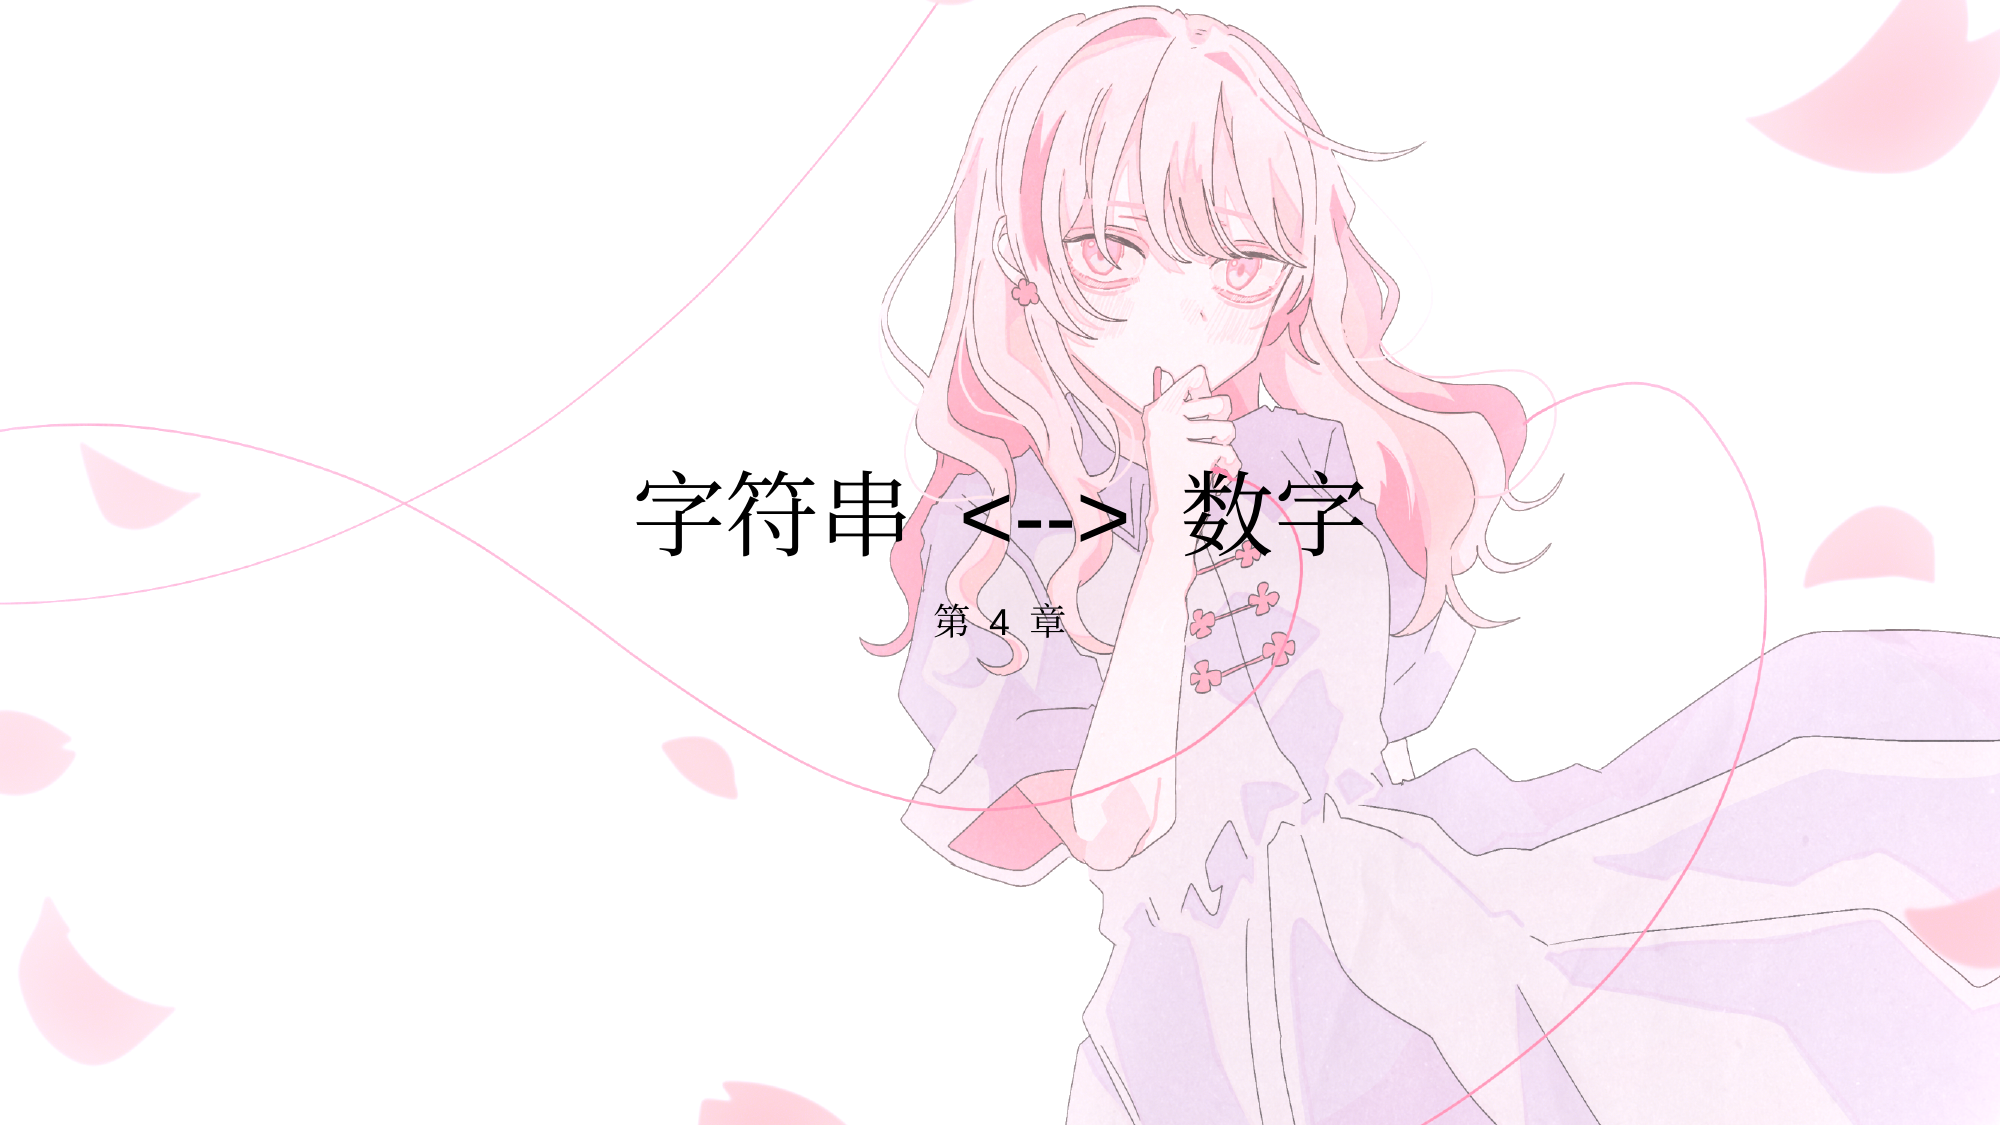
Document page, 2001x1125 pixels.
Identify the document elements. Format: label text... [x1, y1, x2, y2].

title 字符串 <--> 数字 [249, 183, 1751, 576]
subtitle 第 4 章 [249, 590, 1751, 863]
list s2 是对 s1 的深拷贝（调用了 string 的拷贝构造函数）所以 s1 被修改时，s2 仍保持旧的值 “hello” 不变。 sv1 和 sv2 都是指向 s1 的弱引用，所以 s1 被改写时，sv1 和 sv2 看到的字符串也改写了。 [0, 0, 2000, 1125]
